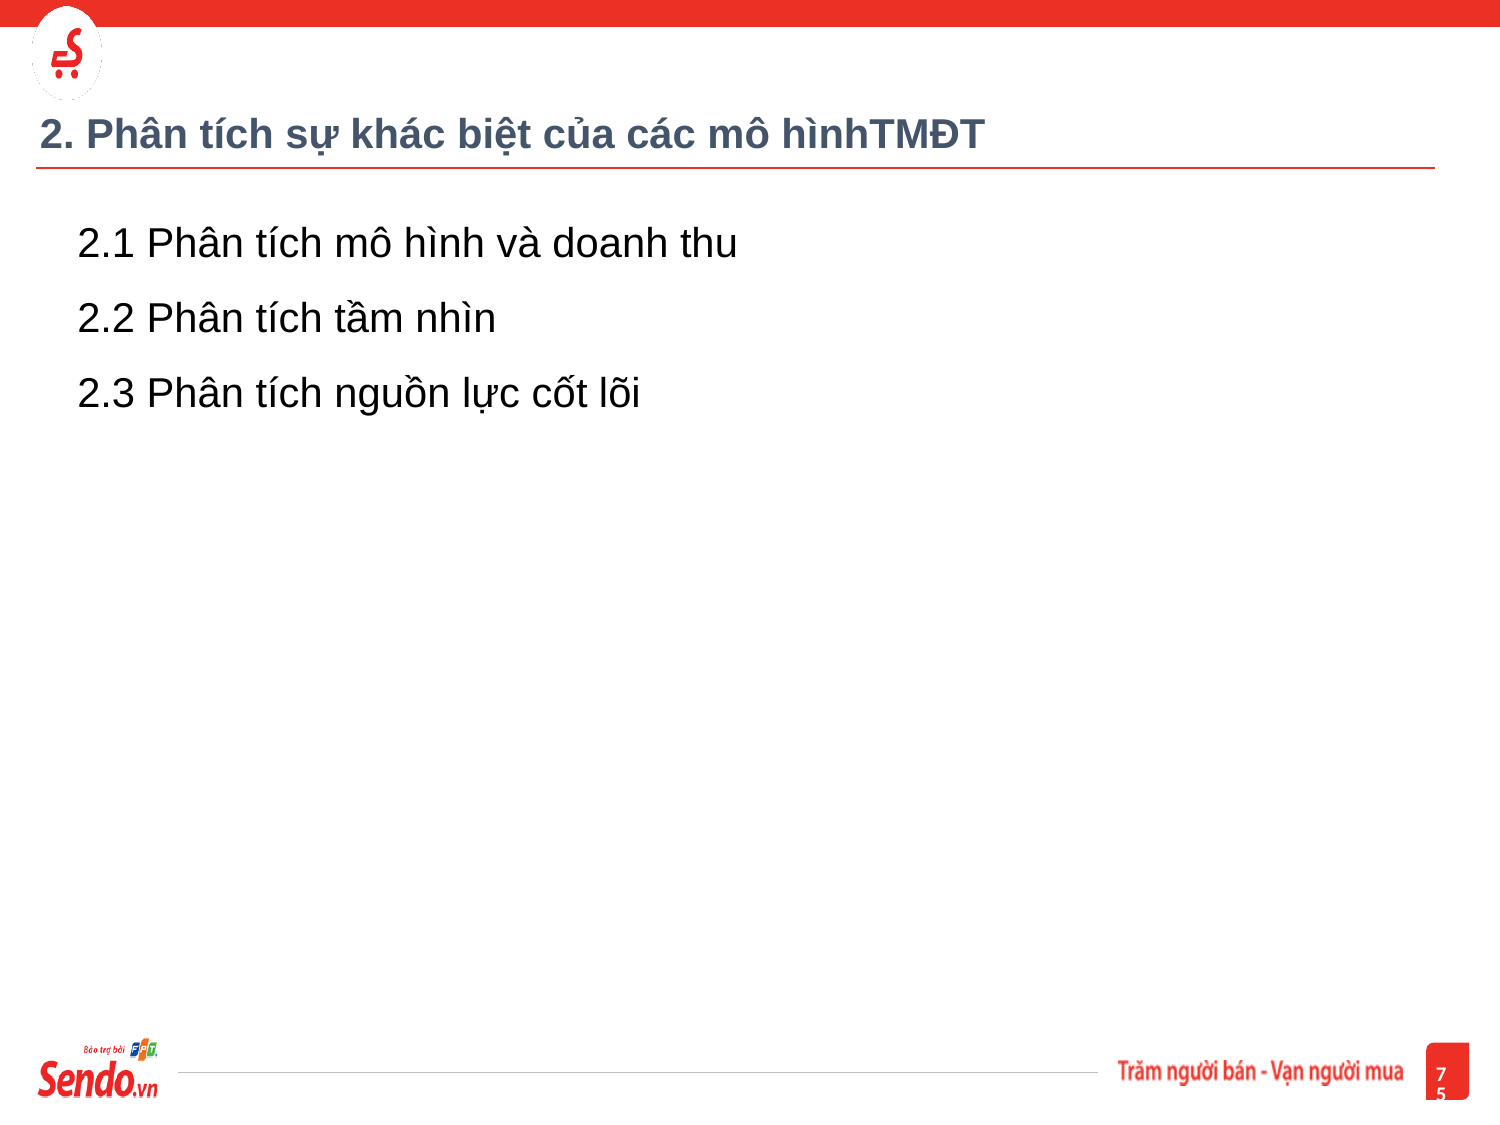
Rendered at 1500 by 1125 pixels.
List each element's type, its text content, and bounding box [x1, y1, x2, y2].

text_box 2.1 Phân tích mô hình và doanh thu 2.2 Phân tích tầm nhìn 2.3 Phân tích nguồn lực cốt lõi [62, 183, 1388, 586]
title 2. Phân tích sự khác biệt của các mô hìnhTMĐT [24, 62, 1500, 152]
picture [31, 6, 102, 62]
picture [1118, 1060, 1403, 1086]
picture [36, 1038, 158, 1098]
